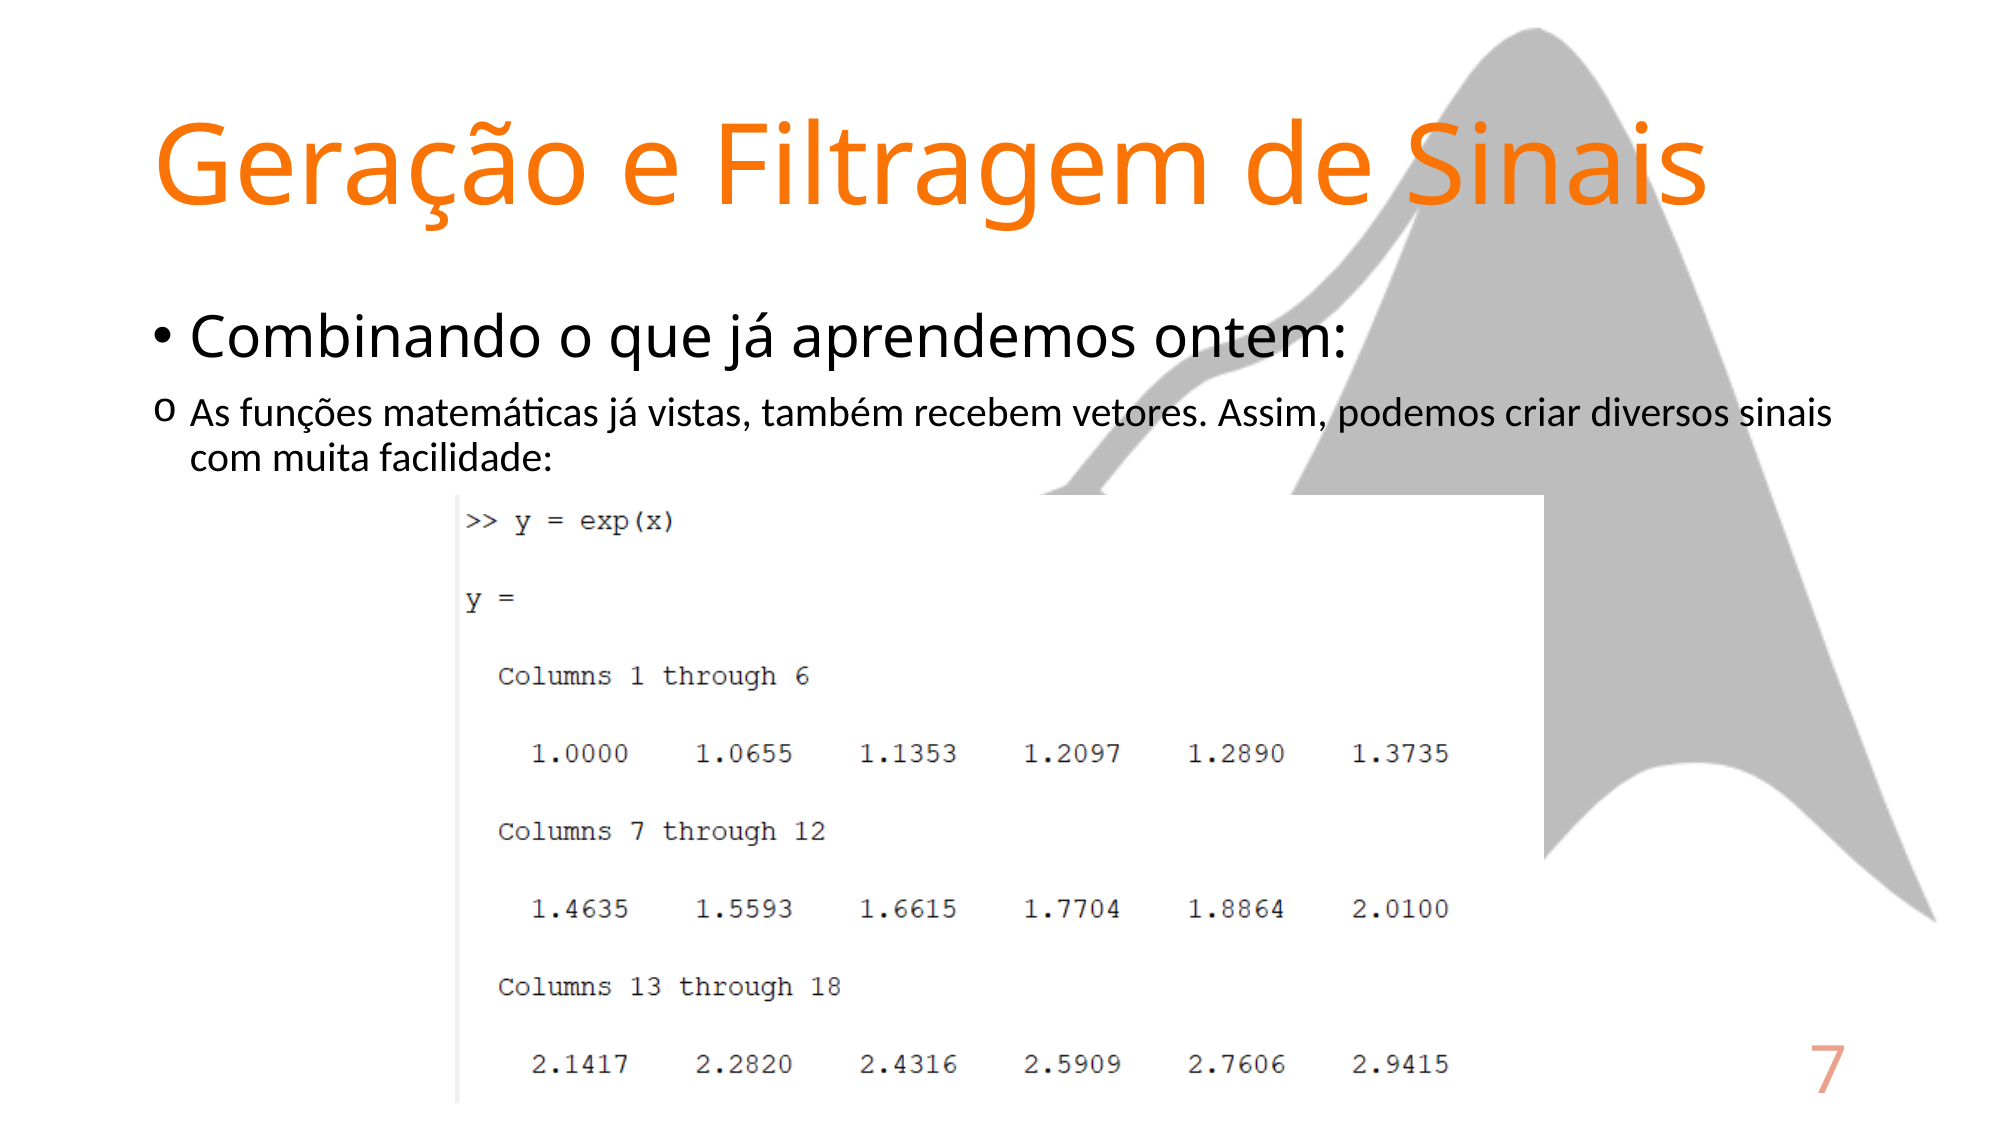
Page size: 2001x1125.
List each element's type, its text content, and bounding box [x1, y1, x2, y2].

list Combinando o que já aprendemos ontem: As funções matemáticas já vistas, também recebem vetores. Assim, podemos criar diversos sinais com muita facilidade: [137, 299, 1863, 1014]
slide_number 7 [1544, 1042, 1863, 1103]
picture [455, 495, 1544, 1103]
title Geração e Filtragem de Sinais [137, 59, 1863, 278]
